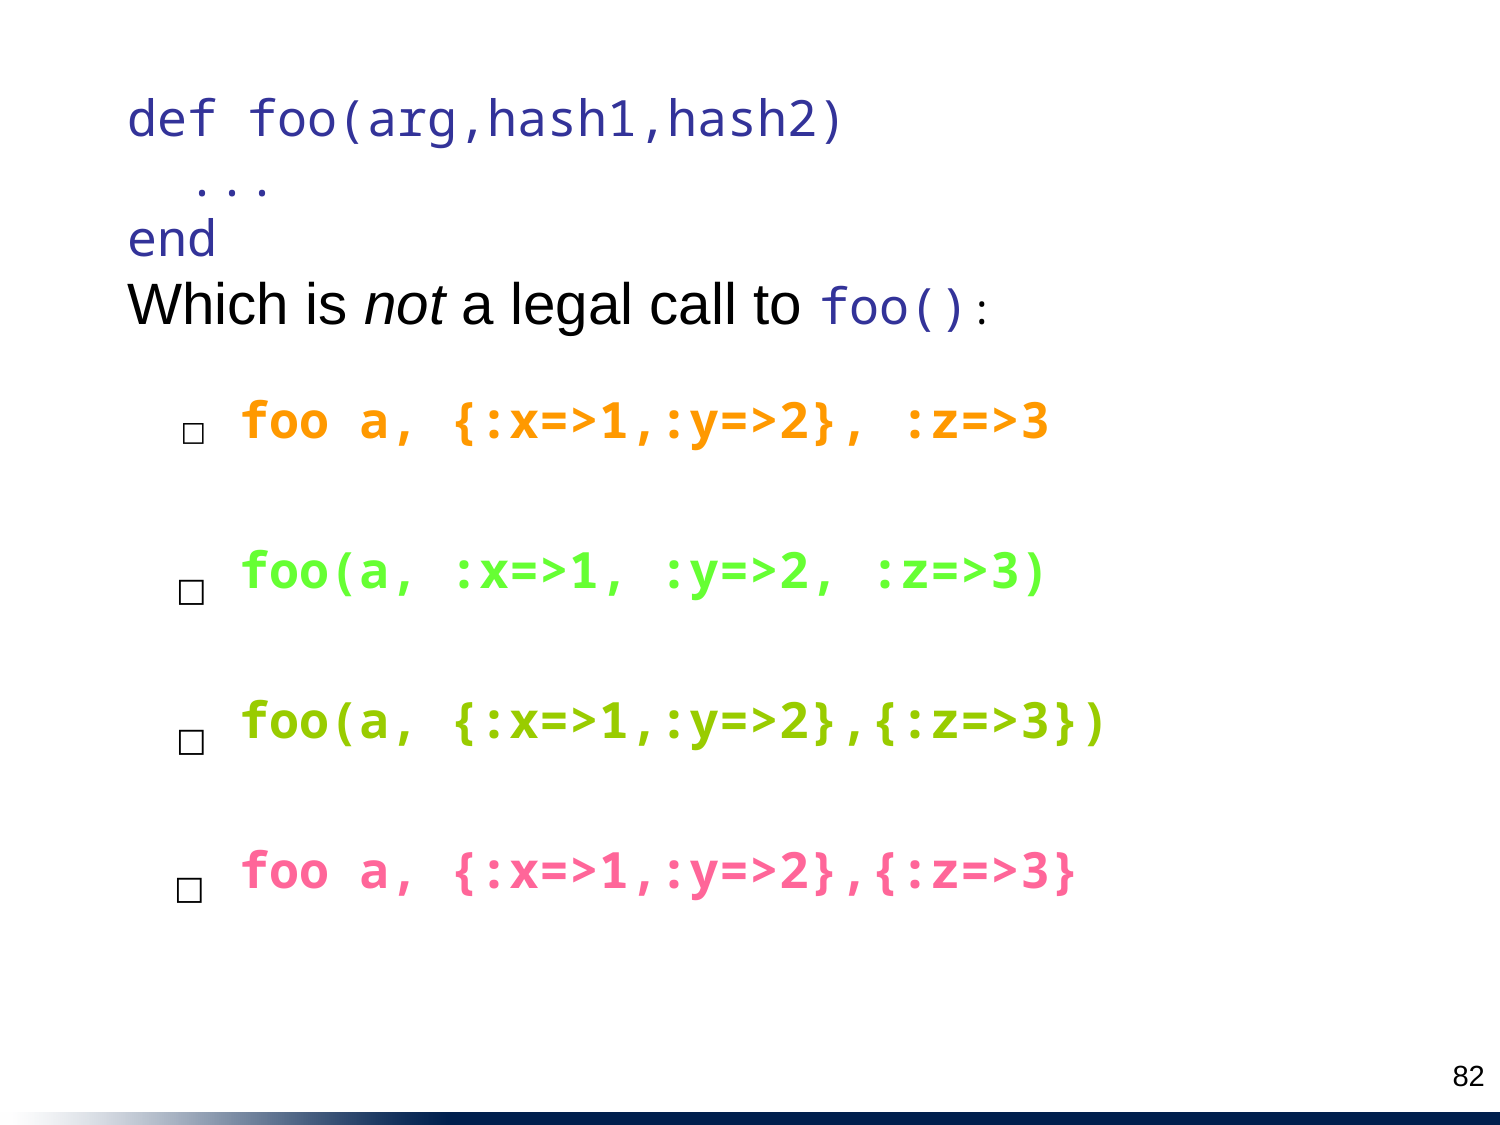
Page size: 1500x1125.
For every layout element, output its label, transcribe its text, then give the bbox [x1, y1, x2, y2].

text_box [157, 381, 1326, 462]
text_box ☐ [159, 845, 220, 921]
text_box foo a, {:x=>1,:y=>2},{:z=>3} [225, 831, 1325, 907]
text_box ☐ [161, 698, 222, 774]
text_box foo(a, :x=>1, :y=>2, :z=>3) [225, 531, 1325, 607]
text_box foo(a, {:x=>1,:y=>2},{:z=>3}) [225, 681, 1325, 757]
text_box ☐ [161, 548, 222, 624]
text_box def foo(arg,hash1,hash2) ... end Which is not a legal call to foo(): [112, 79, 1288, 404]
picture [0, 1112, 1149, 1125]
slide_number 82 [1149, 1049, 1500, 1125]
